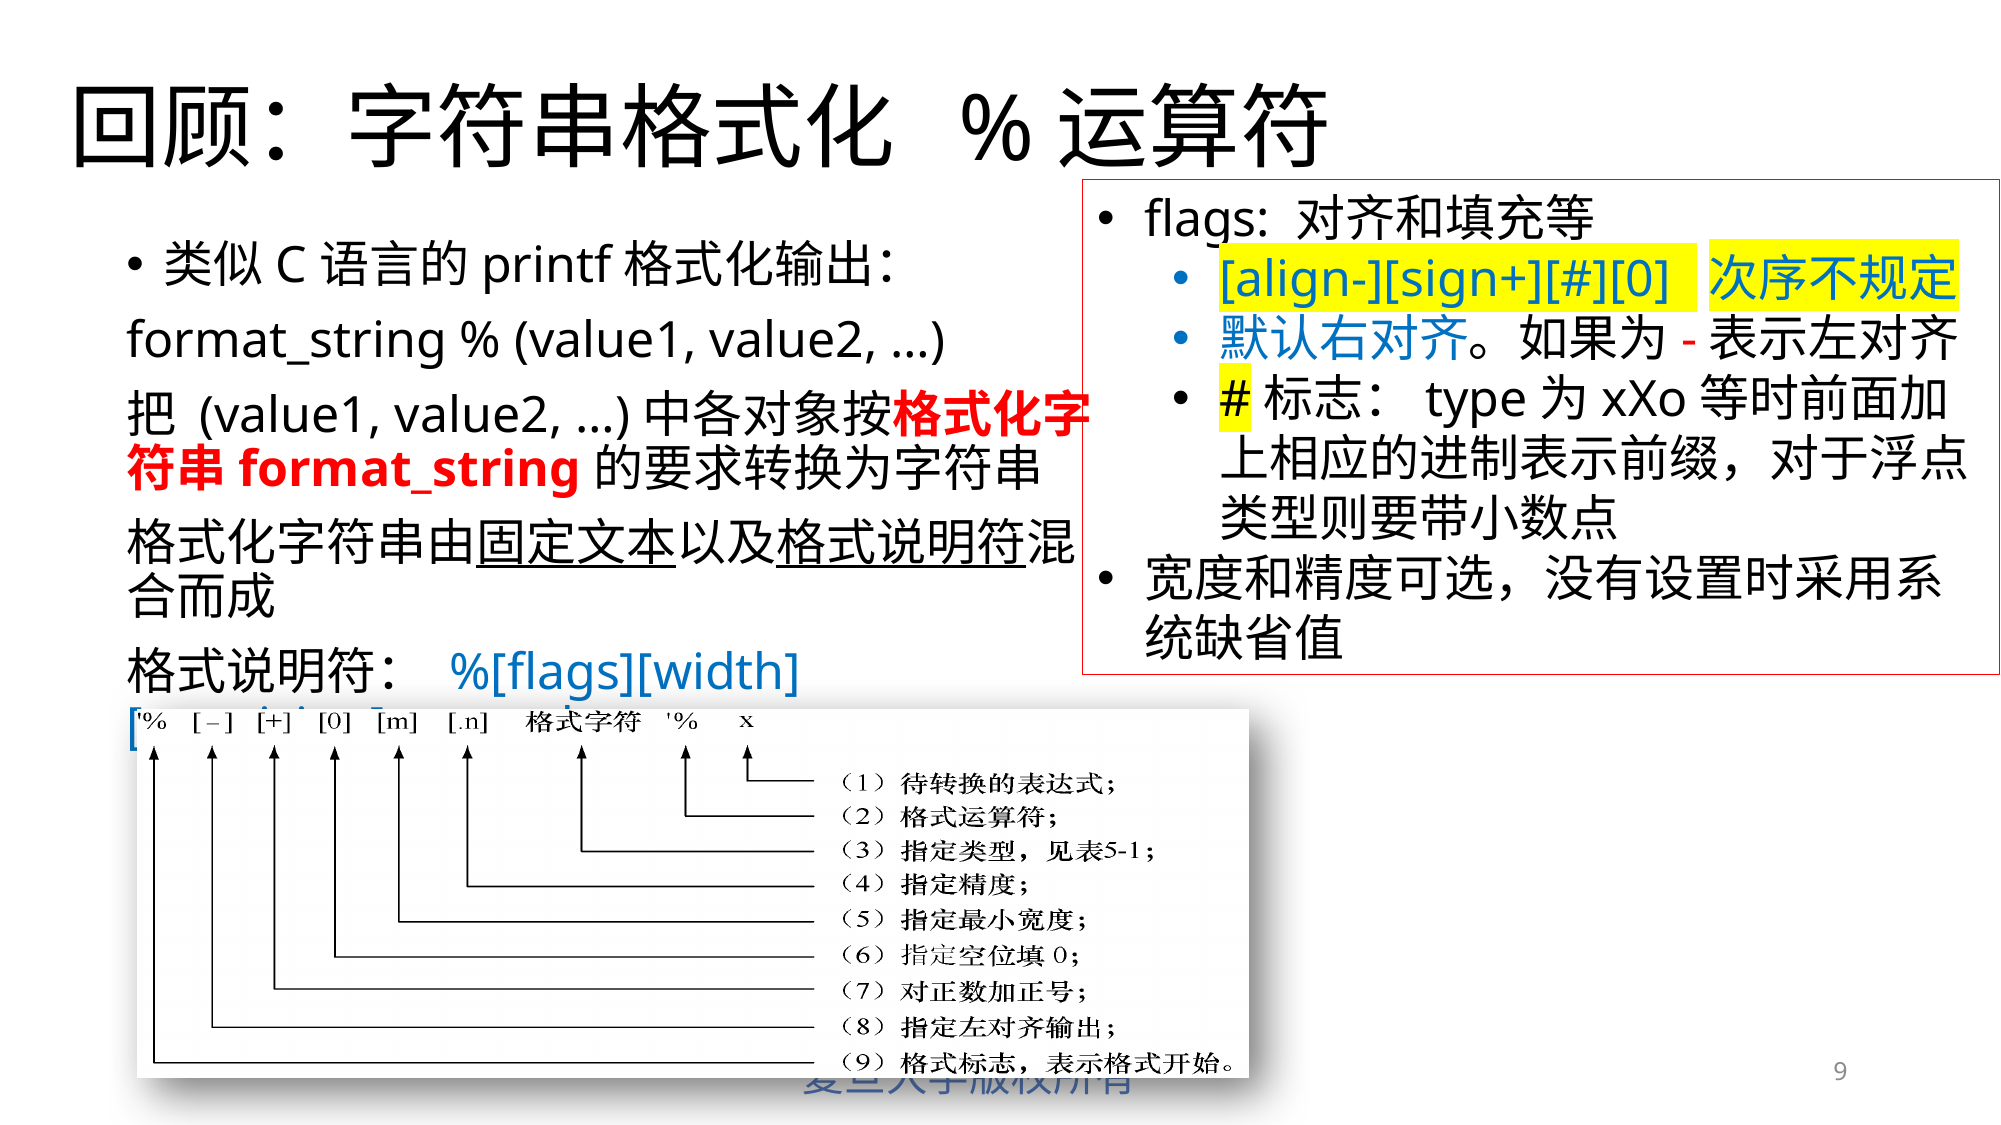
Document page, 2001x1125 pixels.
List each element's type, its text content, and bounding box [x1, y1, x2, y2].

text_box flags: 对齐和填充等 [align-][sign+][#][0] 次序不规定 默认右对齐。如果为-表示左对齐 #标志：type为xXo等时前面加上相应的进制表示前缀，对于浮点类型则要带小数点 宽度和精度可选，没有设置时采用系统缺省值 [1082, 179, 2000, 675]
picture [137, 709, 1249, 1078]
slide_number 9 [1412, 1042, 1863, 1103]
list 类似C语言的printf格式化输出： format_string % (value1, value2, …) 把 (value1, value2, …)中各对象按格式化字符串format_string的要求转换为字符串 格式化字符串由固定文本以及格式说明符混合而成 格式说明符： %[flags][width][.precision]typecode [111, 231, 1113, 946]
title 回顾：字符串格式化 %运算符 [55, 22, 1780, 240]
